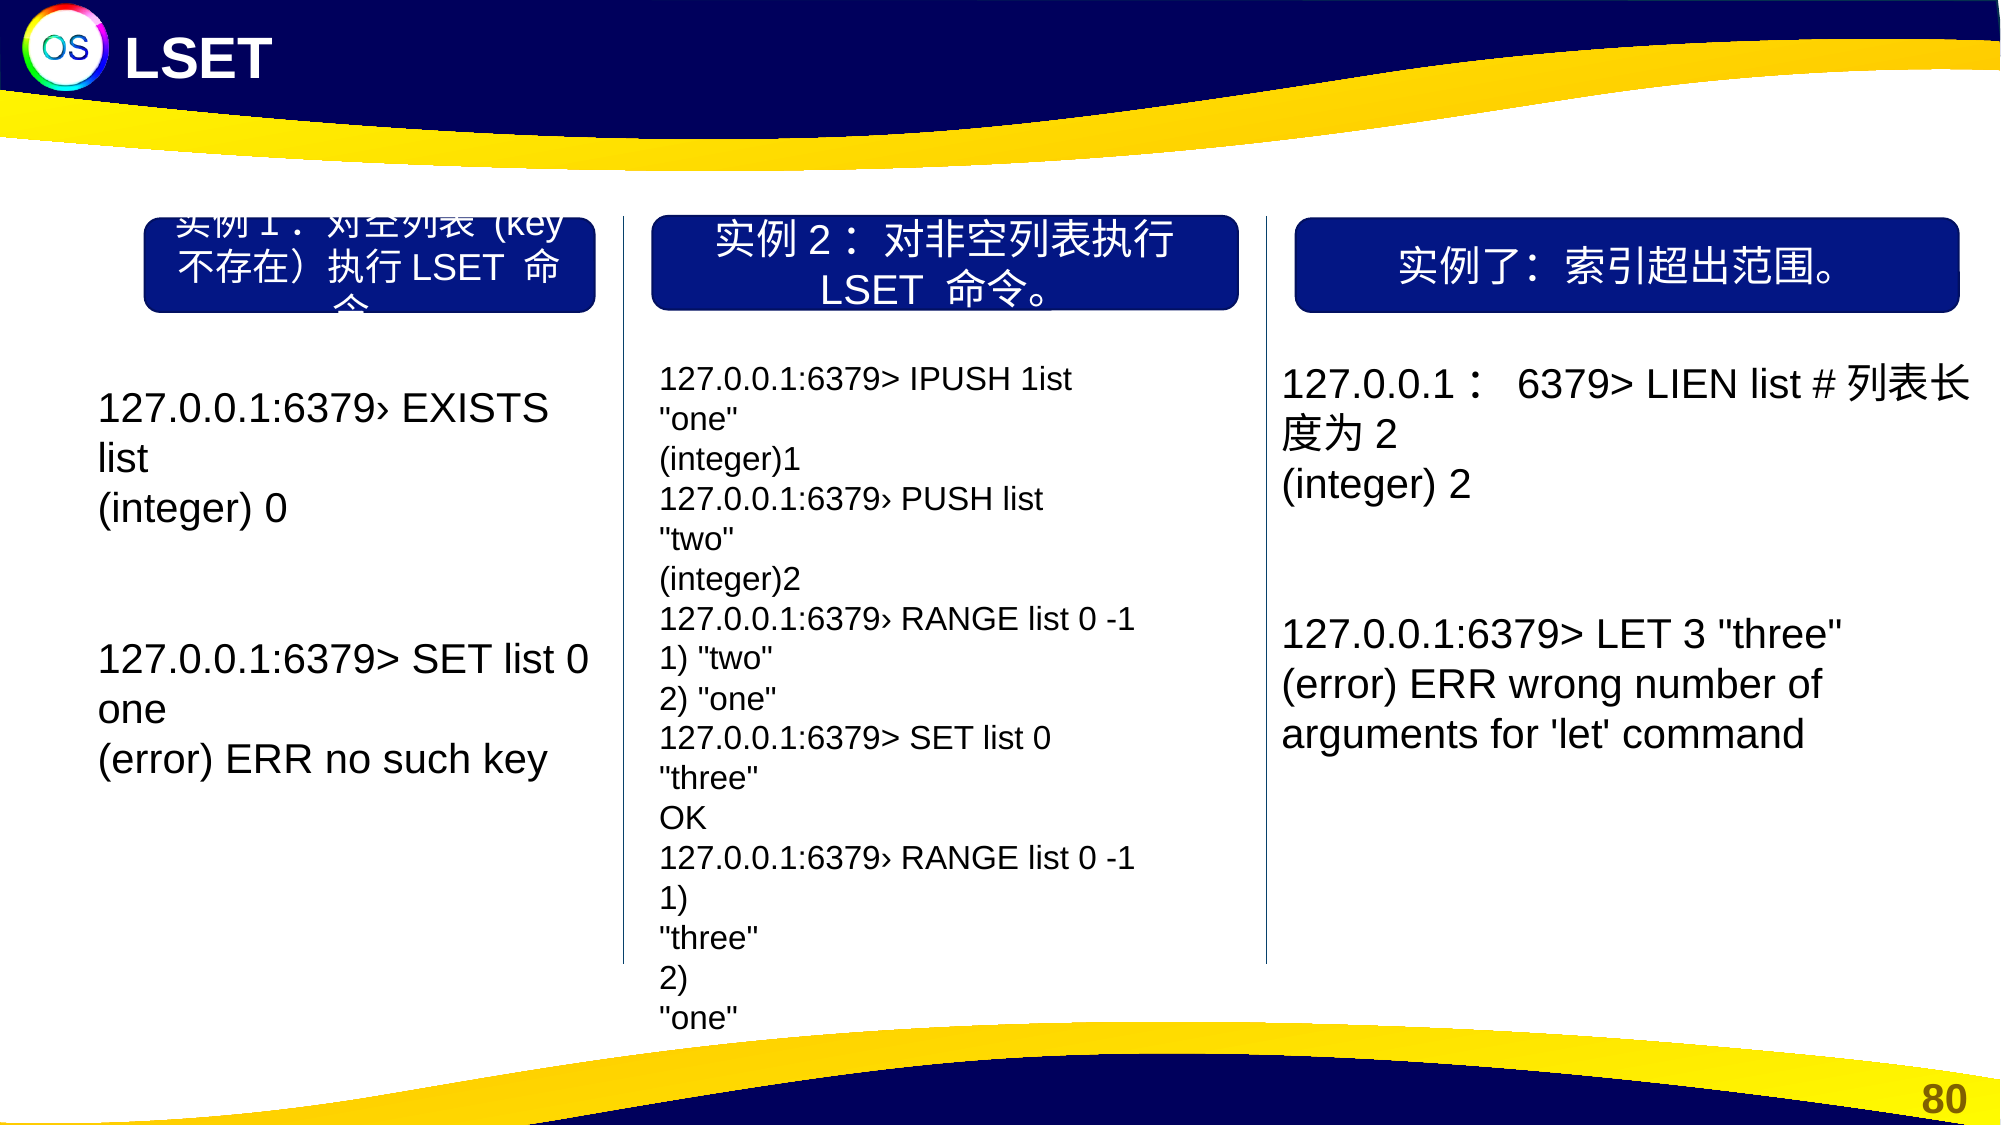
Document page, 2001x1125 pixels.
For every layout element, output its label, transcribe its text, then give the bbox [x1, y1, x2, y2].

text_box 实例了：索引超出范围。 [1294, 217, 1960, 313]
text_box 127.0.0.1:6379› EXISTS list (integer) 0 127.0.0.1:6379> SET list 0 one (error) ERR no such key [82, 373, 623, 789]
picture [22, 3, 109, 91]
text_box LSET [109, 12, 1263, 98]
text_box 实例2：对非空列表执行 LSET 命令。 [651, 214, 1239, 311]
text_box 实例1：对空列表 (key 不存在）执行LSET 命令。 [143, 217, 596, 313]
text_box 127.0.0.1:6379> IPUSH 1ist "one" (integer)1 127.0.0.1:6379› PUSH list "two" (integer)2 127.0.0.1:6379› RANGE list 0 -1 1) "two" 2) "one" 127.0.0.1:6379> SET list 0 "three" OK 127.0.0.1:6379› RANGE list 0 -1 1) "three" 2) "one" [644, 349, 1230, 1044]
text_box 127.0.0.1：6379> LIEN list #列表长度为2 (integer) 2 127.0.0.1:6379> LET 3 "three" (error) ERR wrong number of arguments for 'let' command [1267, 349, 1997, 765]
